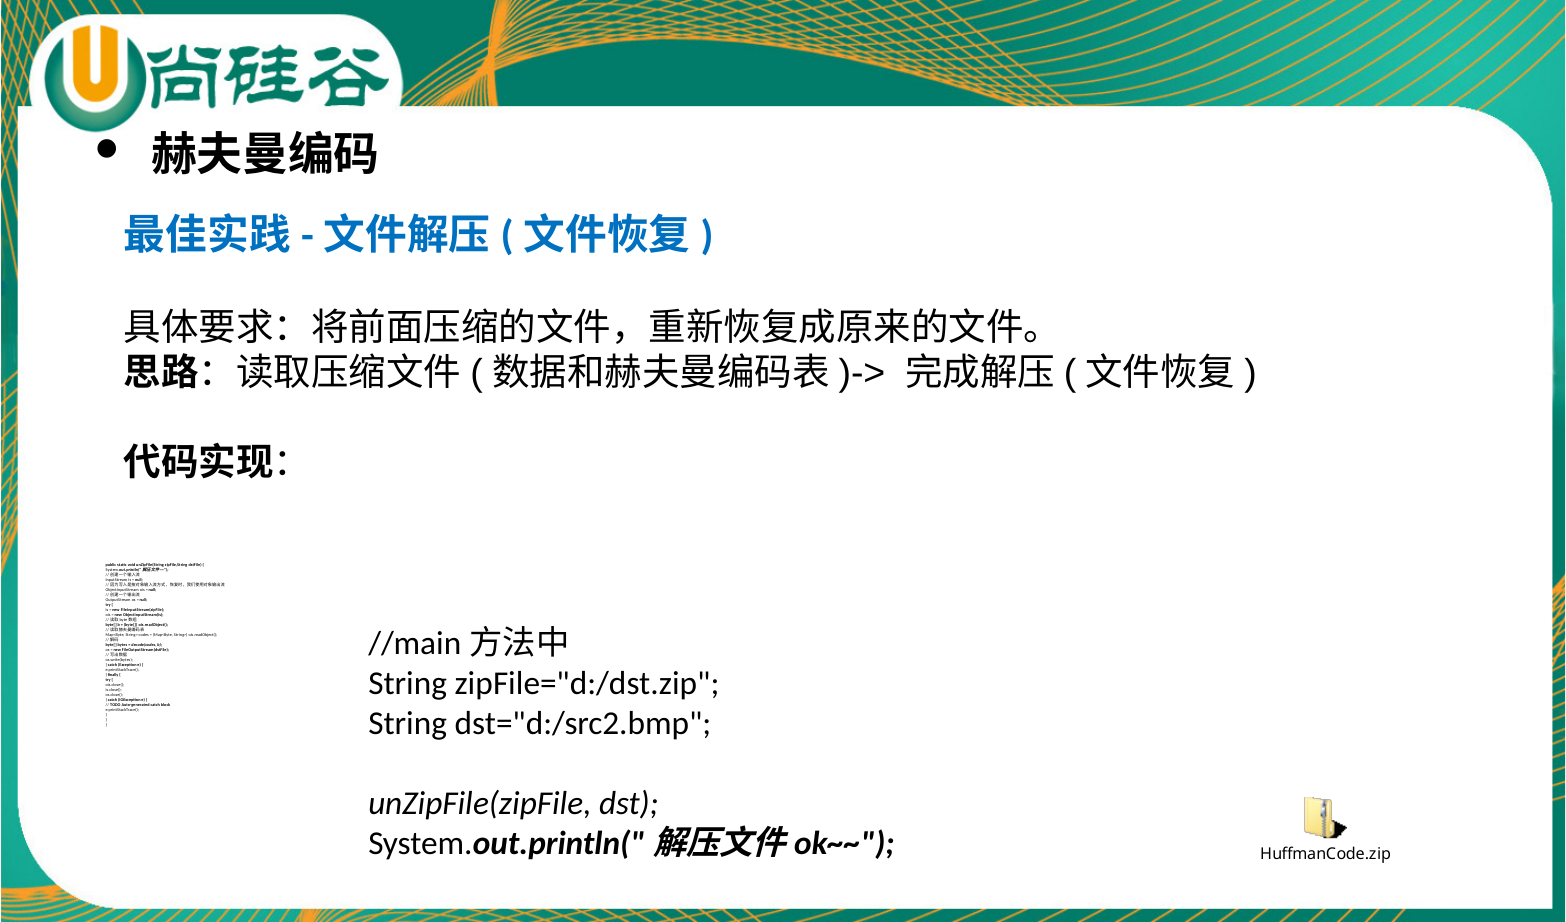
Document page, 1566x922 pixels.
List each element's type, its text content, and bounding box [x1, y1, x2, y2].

picture [0, 0, 1566, 922]
text_box 最佳实践-文件解压(文件恢复) 具体要求：将前面压缩的文件，重新恢复成原来的文件。 思路：读取压缩文件(数据和赫夫曼编码表)-> 完成解压(文件恢复) 代码实现： [109, 200, 1515, 491]
text_box public static void unZipFile(String zipFile,String dstFile) { System.out.println("解压文件~~"); //创建一个输入流 InputStream is = null; //因为写入是按对象输入流方式，恢复时，我们使用对象输出流 ObjectInputStream ois = null; //创建一个输出流 OutputStream os = null; try { is = new FileInputStream(zipFile); ois = new ObjectInputStream(is); //读取byte数组 byte[] b = (byte[]) ois.readObject(); //读取赫夫曼编码表 Map<Byte, String> codes = (Map<Byte, String>) ois.readObject(); //解码 byte[] bytes = decode(codes, b); os = new FileOutputStream(dstFile); //写出数据 os.write(bytes); } catch (Exception e) { e.printStackTrace(); } finally { try { ois.close(); is.close(); os.close(); } catch (IOException e) { // TODO Auto-generated catch block e.printStackTrace(); } } } [90, 554, 329, 736]
text_box //main方法中 String zipFile="d:/dst.zip"; String dst="d:/src2.bmp"; unZipFile(zipFile, dst); System.out.println("解压文件ok~~"); [353, 614, 910, 869]
text_box 赫夫曼编码 [79, 123, 431, 188]
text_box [1240, 796, 1409, 872]
